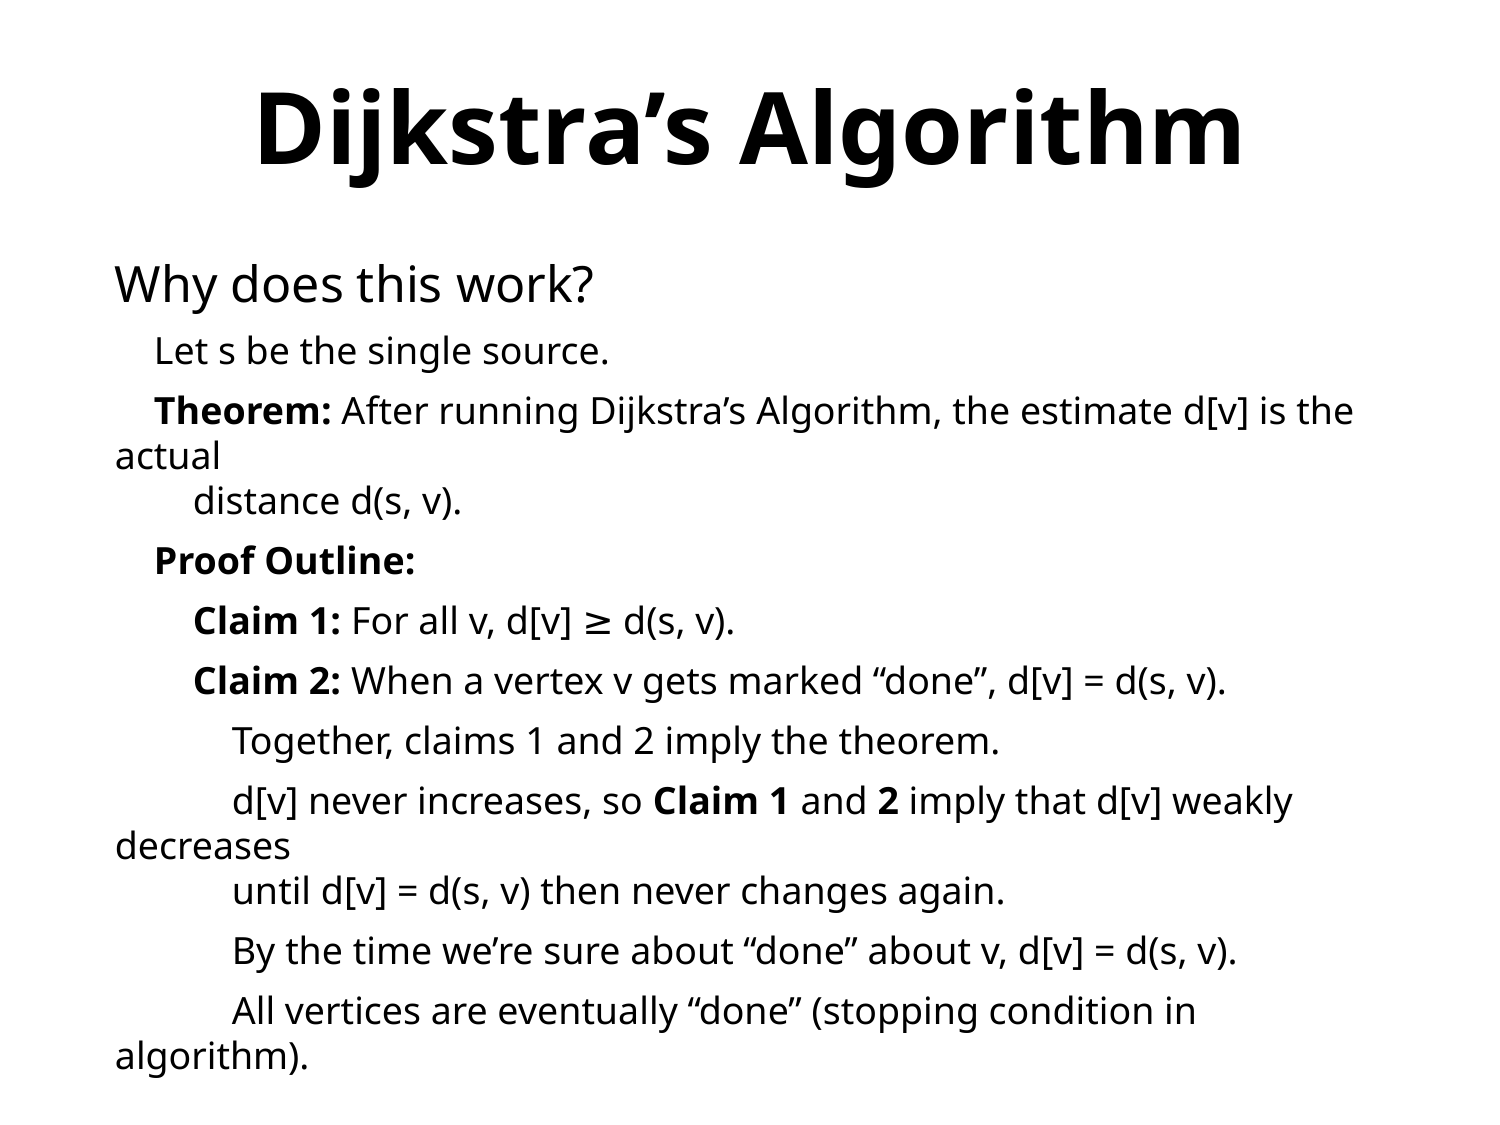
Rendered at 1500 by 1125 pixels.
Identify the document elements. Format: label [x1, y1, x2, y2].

subtitle [0, 50, 1500, 1125]
